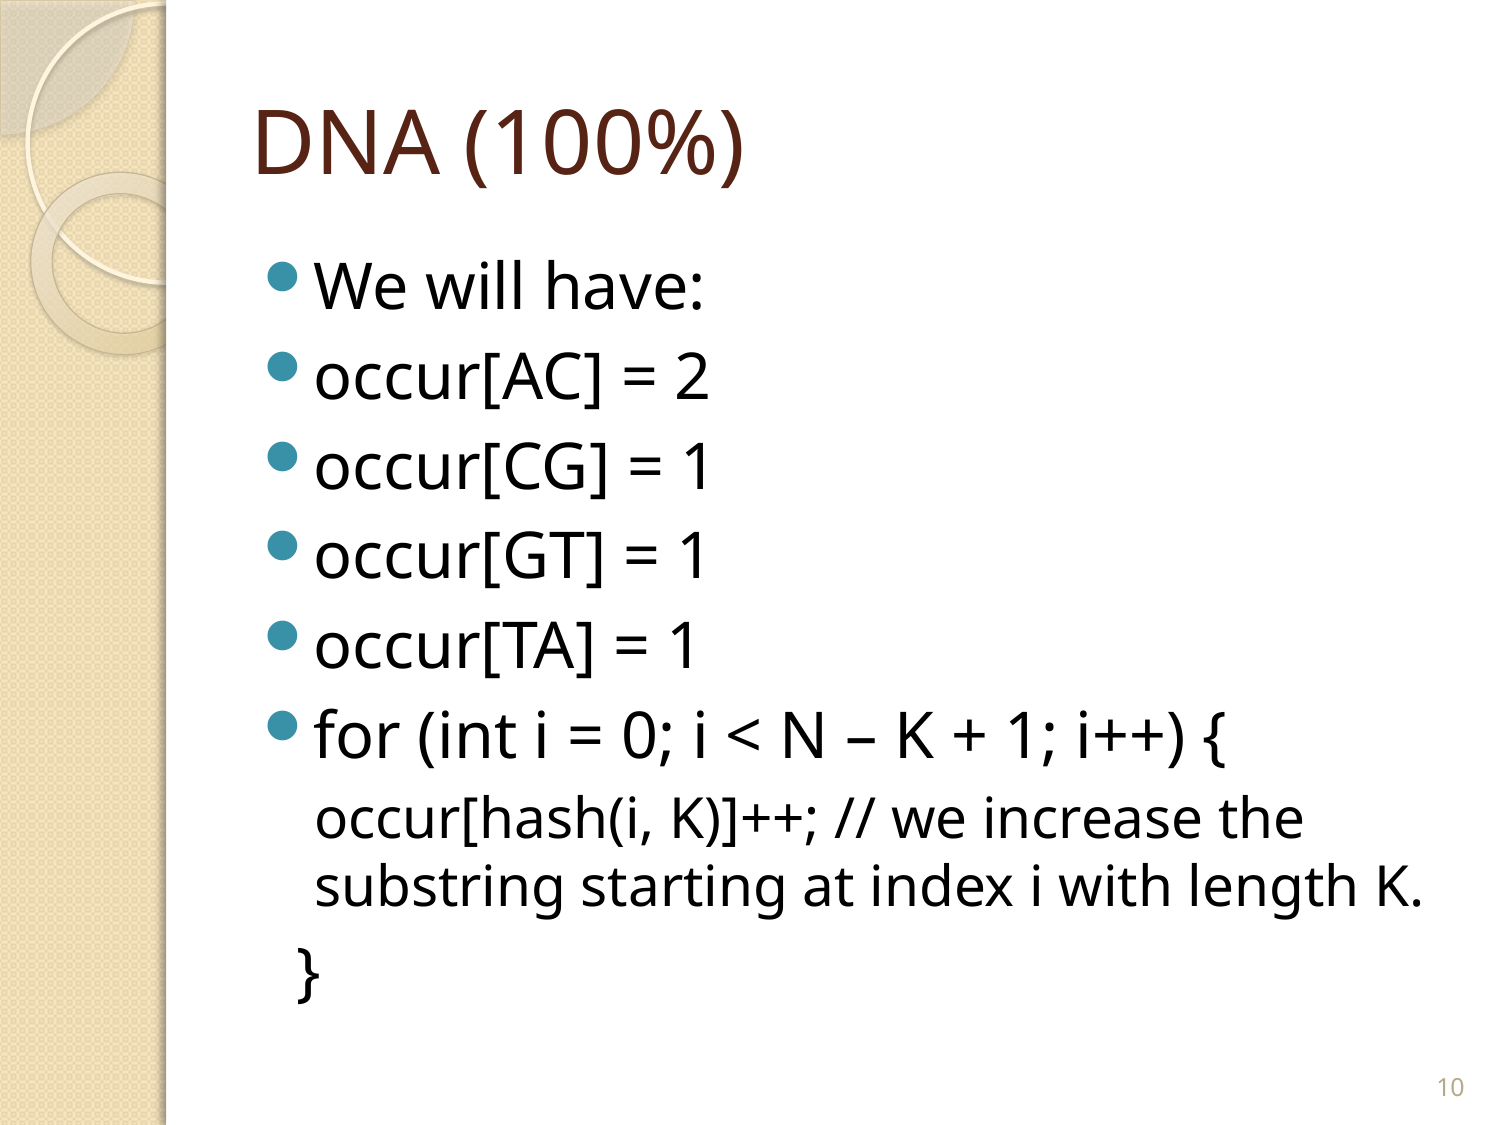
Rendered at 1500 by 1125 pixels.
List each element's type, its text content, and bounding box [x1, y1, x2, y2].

slide_number 10 [1413, 1034, 1488, 1113]
title DNA (100%) [235, 45, 1466, 233]
list We will have: occur[AC] = 2 occur[CG] = 1 occur[GT] = 1 occur[TA] = 1 for (int i = 0; i < N – K + 1; i++) { occur[hash(i, K)]++; // we increase the substring starting at index i with length K. } [235, 237, 1466, 1025]
